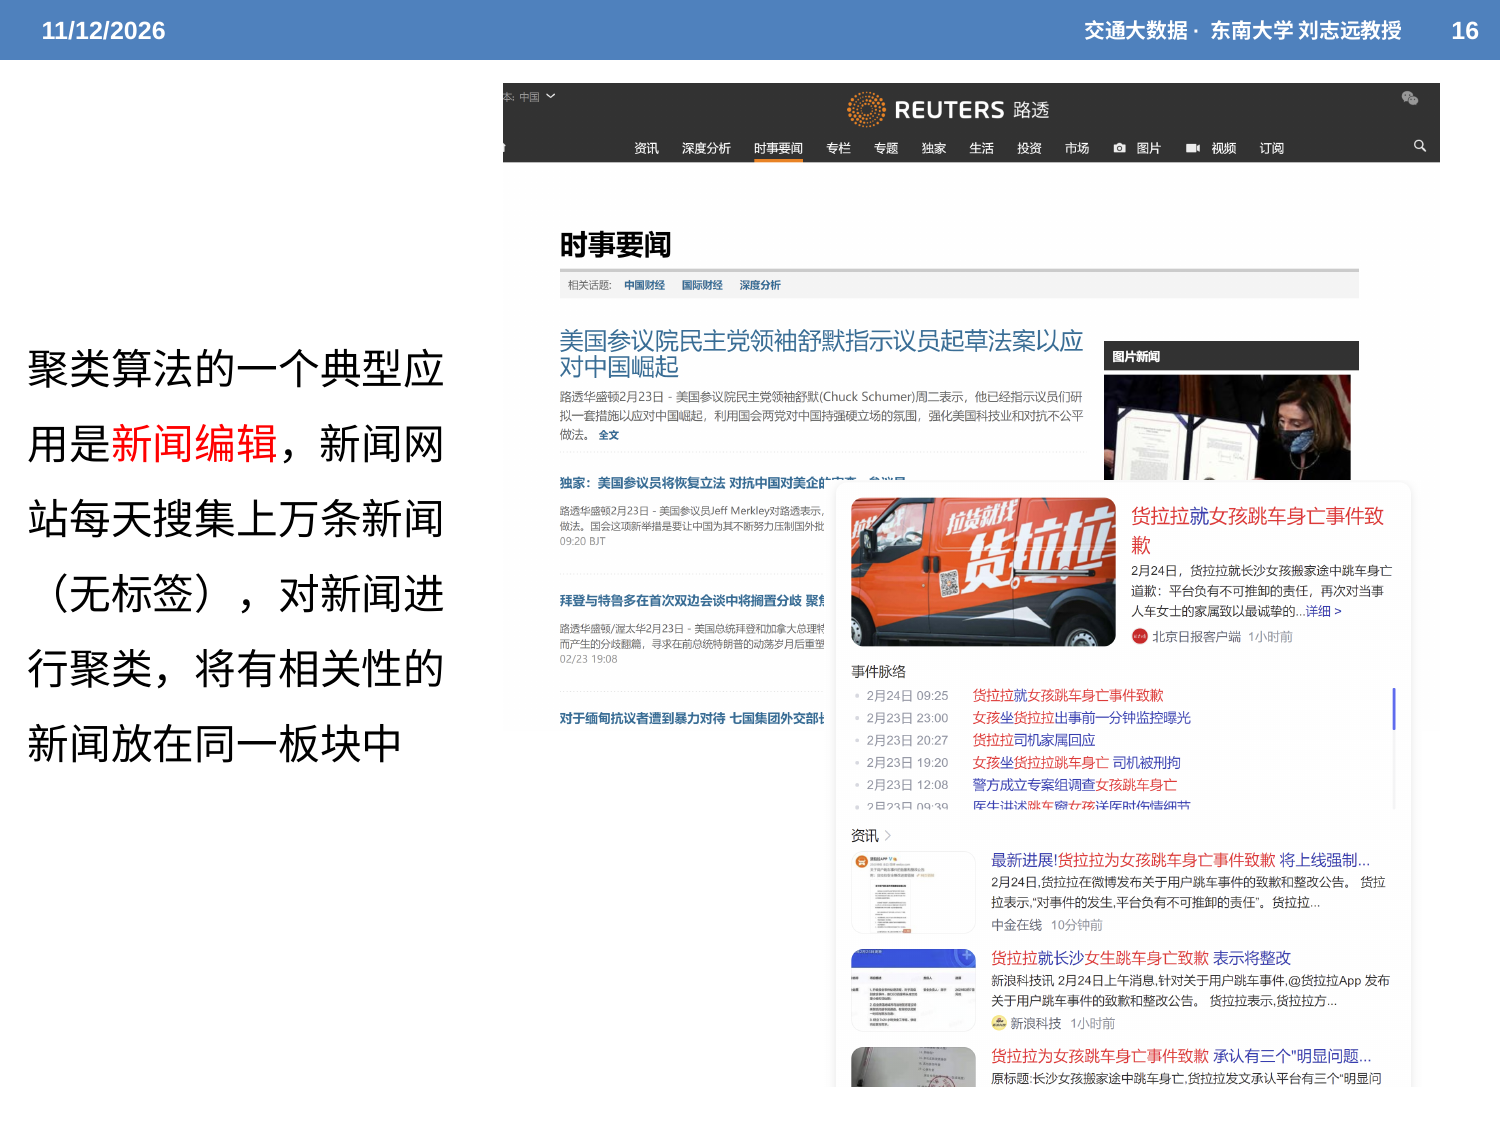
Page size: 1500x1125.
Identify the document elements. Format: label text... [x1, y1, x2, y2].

text_box 聚类算法的一个典型应用是新闻编辑，新闻网站每天搜集上万条新闻（无标签），对新闻进行聚类，将有相关性的新闻放在同一板块中 [12, 310, 474, 776]
picture [502, 83, 1441, 1088]
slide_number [26, 2, 502, 58]
footer 交通大数据· 东南大学 刘志远教授 [624, 2, 1418, 58]
slide_number 16 [1436, 2, 1500, 58]
